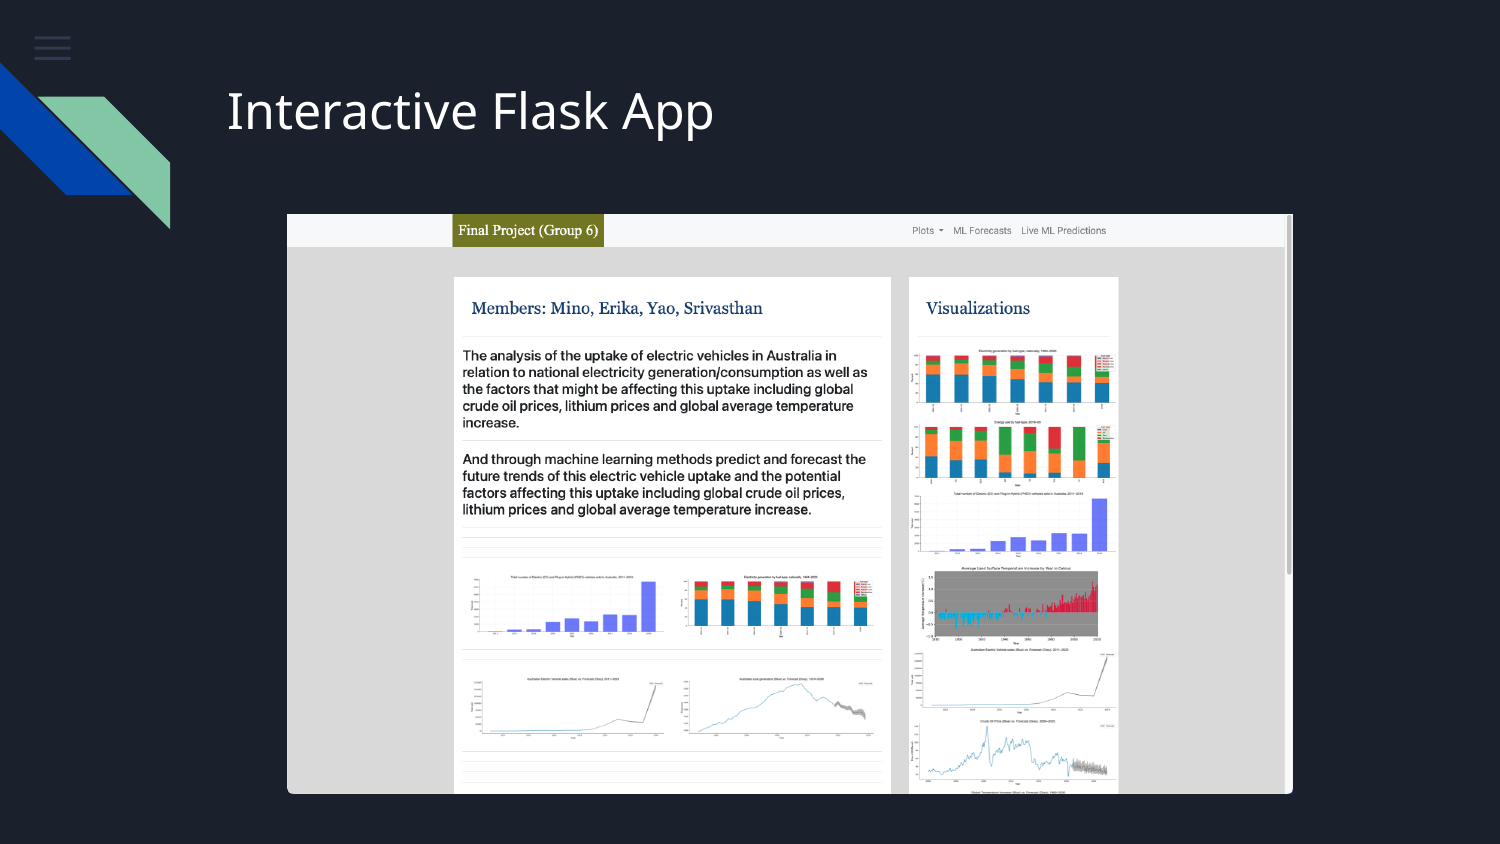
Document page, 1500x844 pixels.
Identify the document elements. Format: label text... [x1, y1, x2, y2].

title Interactive Flask App [212, 64, 1368, 215]
picture [287, 214, 1293, 794]
